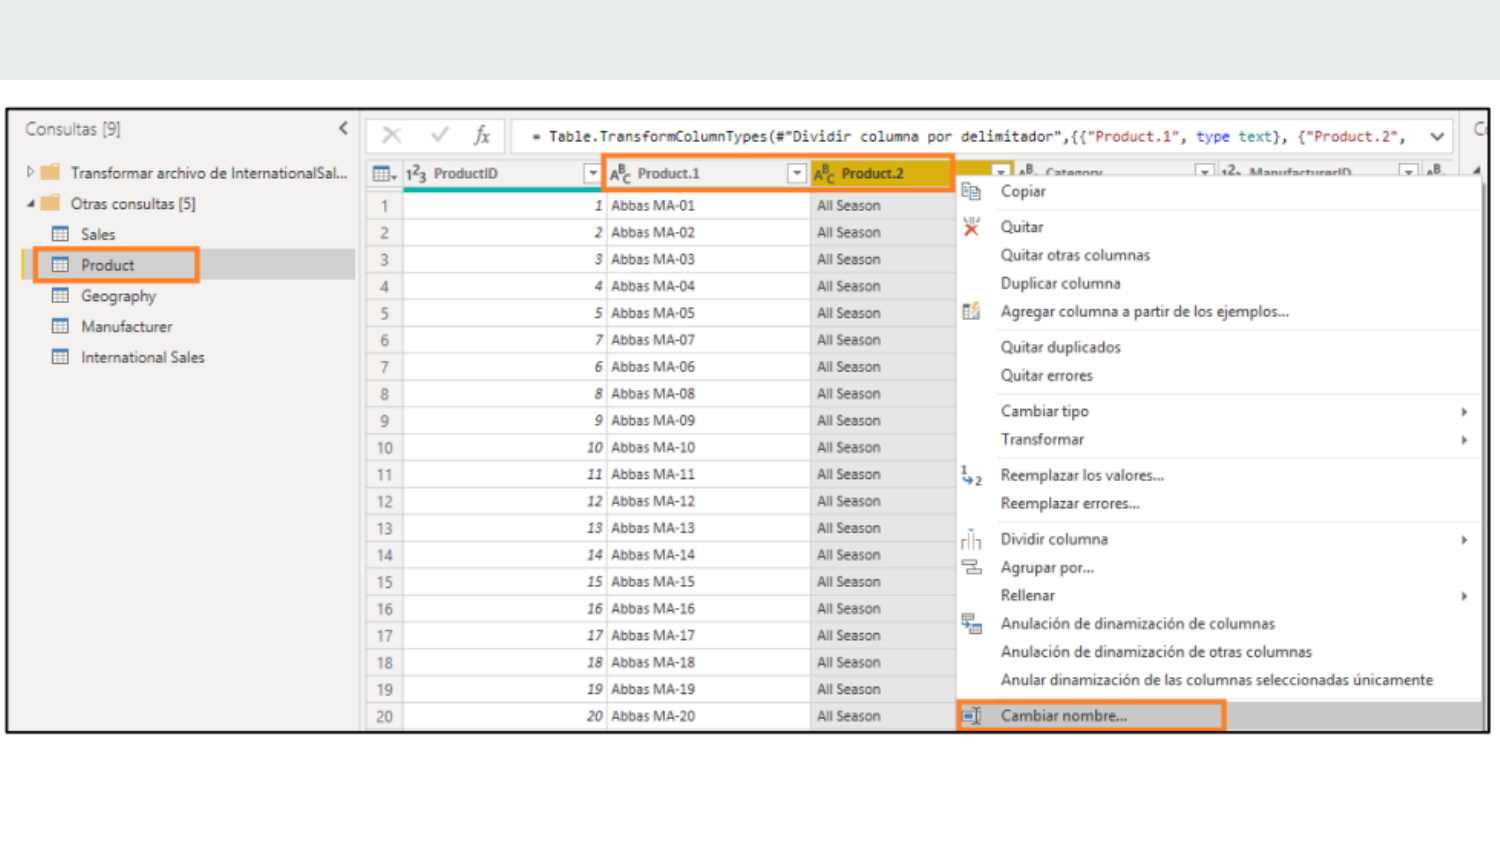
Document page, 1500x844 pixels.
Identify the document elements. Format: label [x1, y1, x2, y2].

picture [0, 102, 1500, 742]
